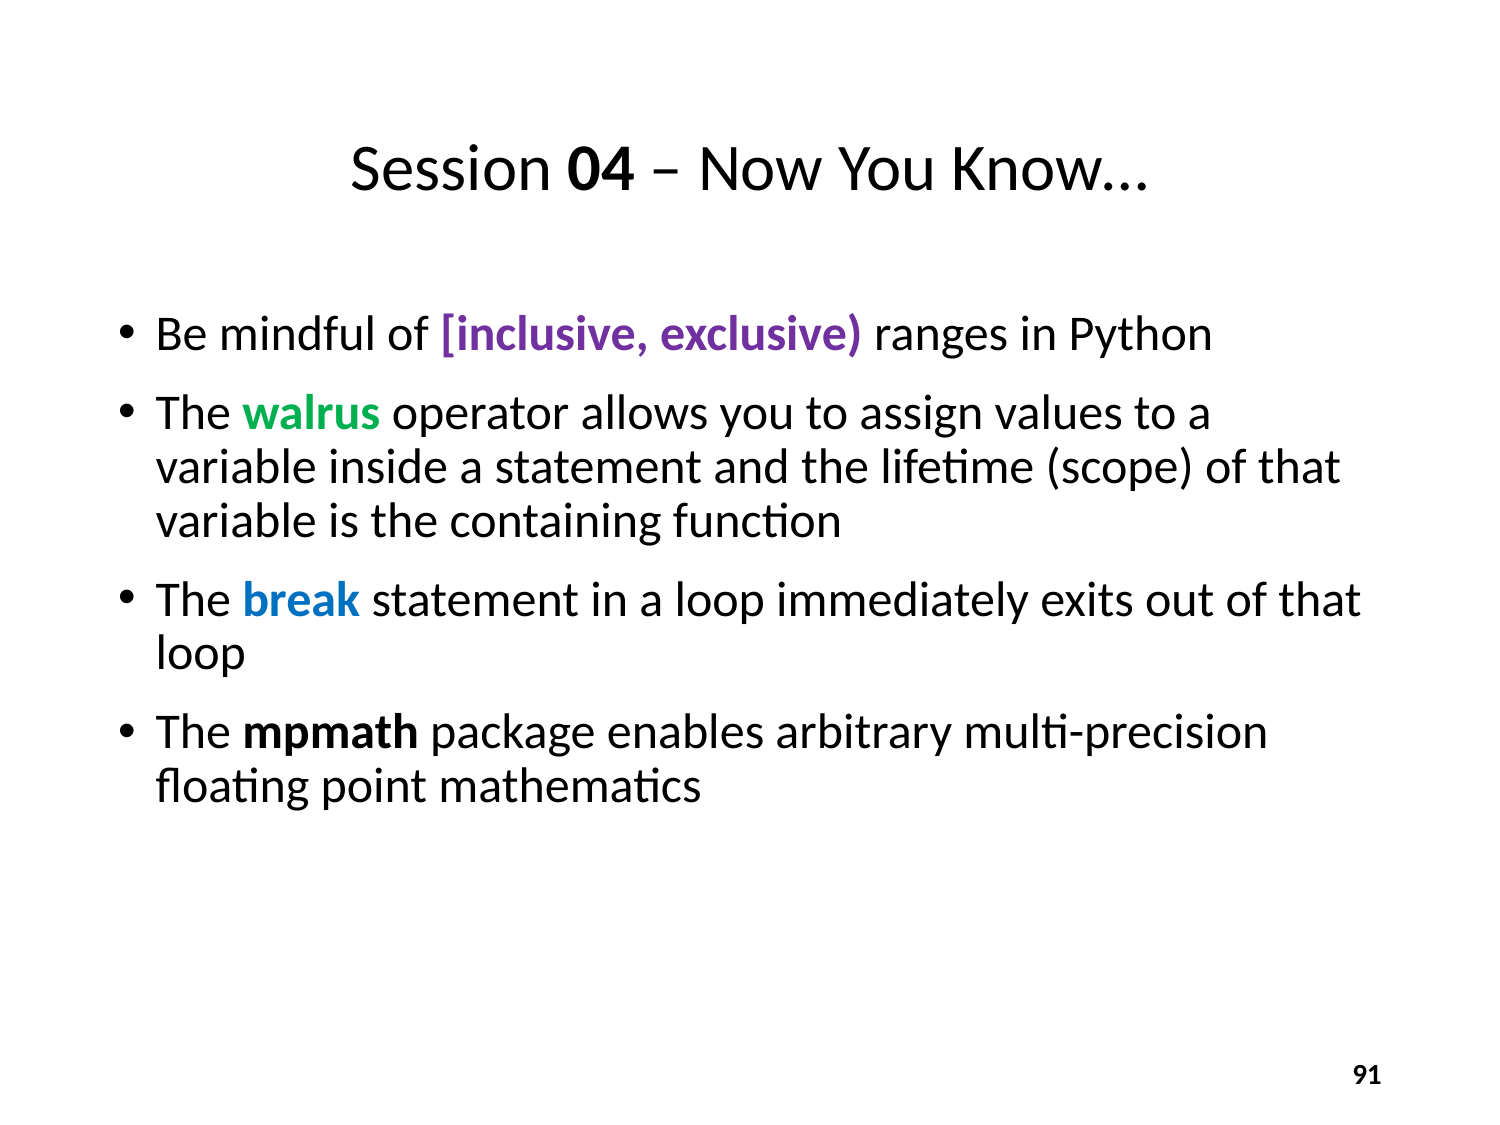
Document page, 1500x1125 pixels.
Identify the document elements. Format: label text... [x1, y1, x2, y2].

slide_number 91 [1059, 1042, 1397, 1103]
list Be mindful of [inclusive, exclusive) ranges in Python The walrus operator allows you to assign values to a variable inside a statement and the lifetime (scope) of that variable is the containing function The break statement in a loop immediately exits out of that loop The mpmath package enables arbitrary multi-precision floating point mathematics [103, 299, 1397, 1043]
title Session 04 – Now You Know… [103, 59, 1397, 278]
